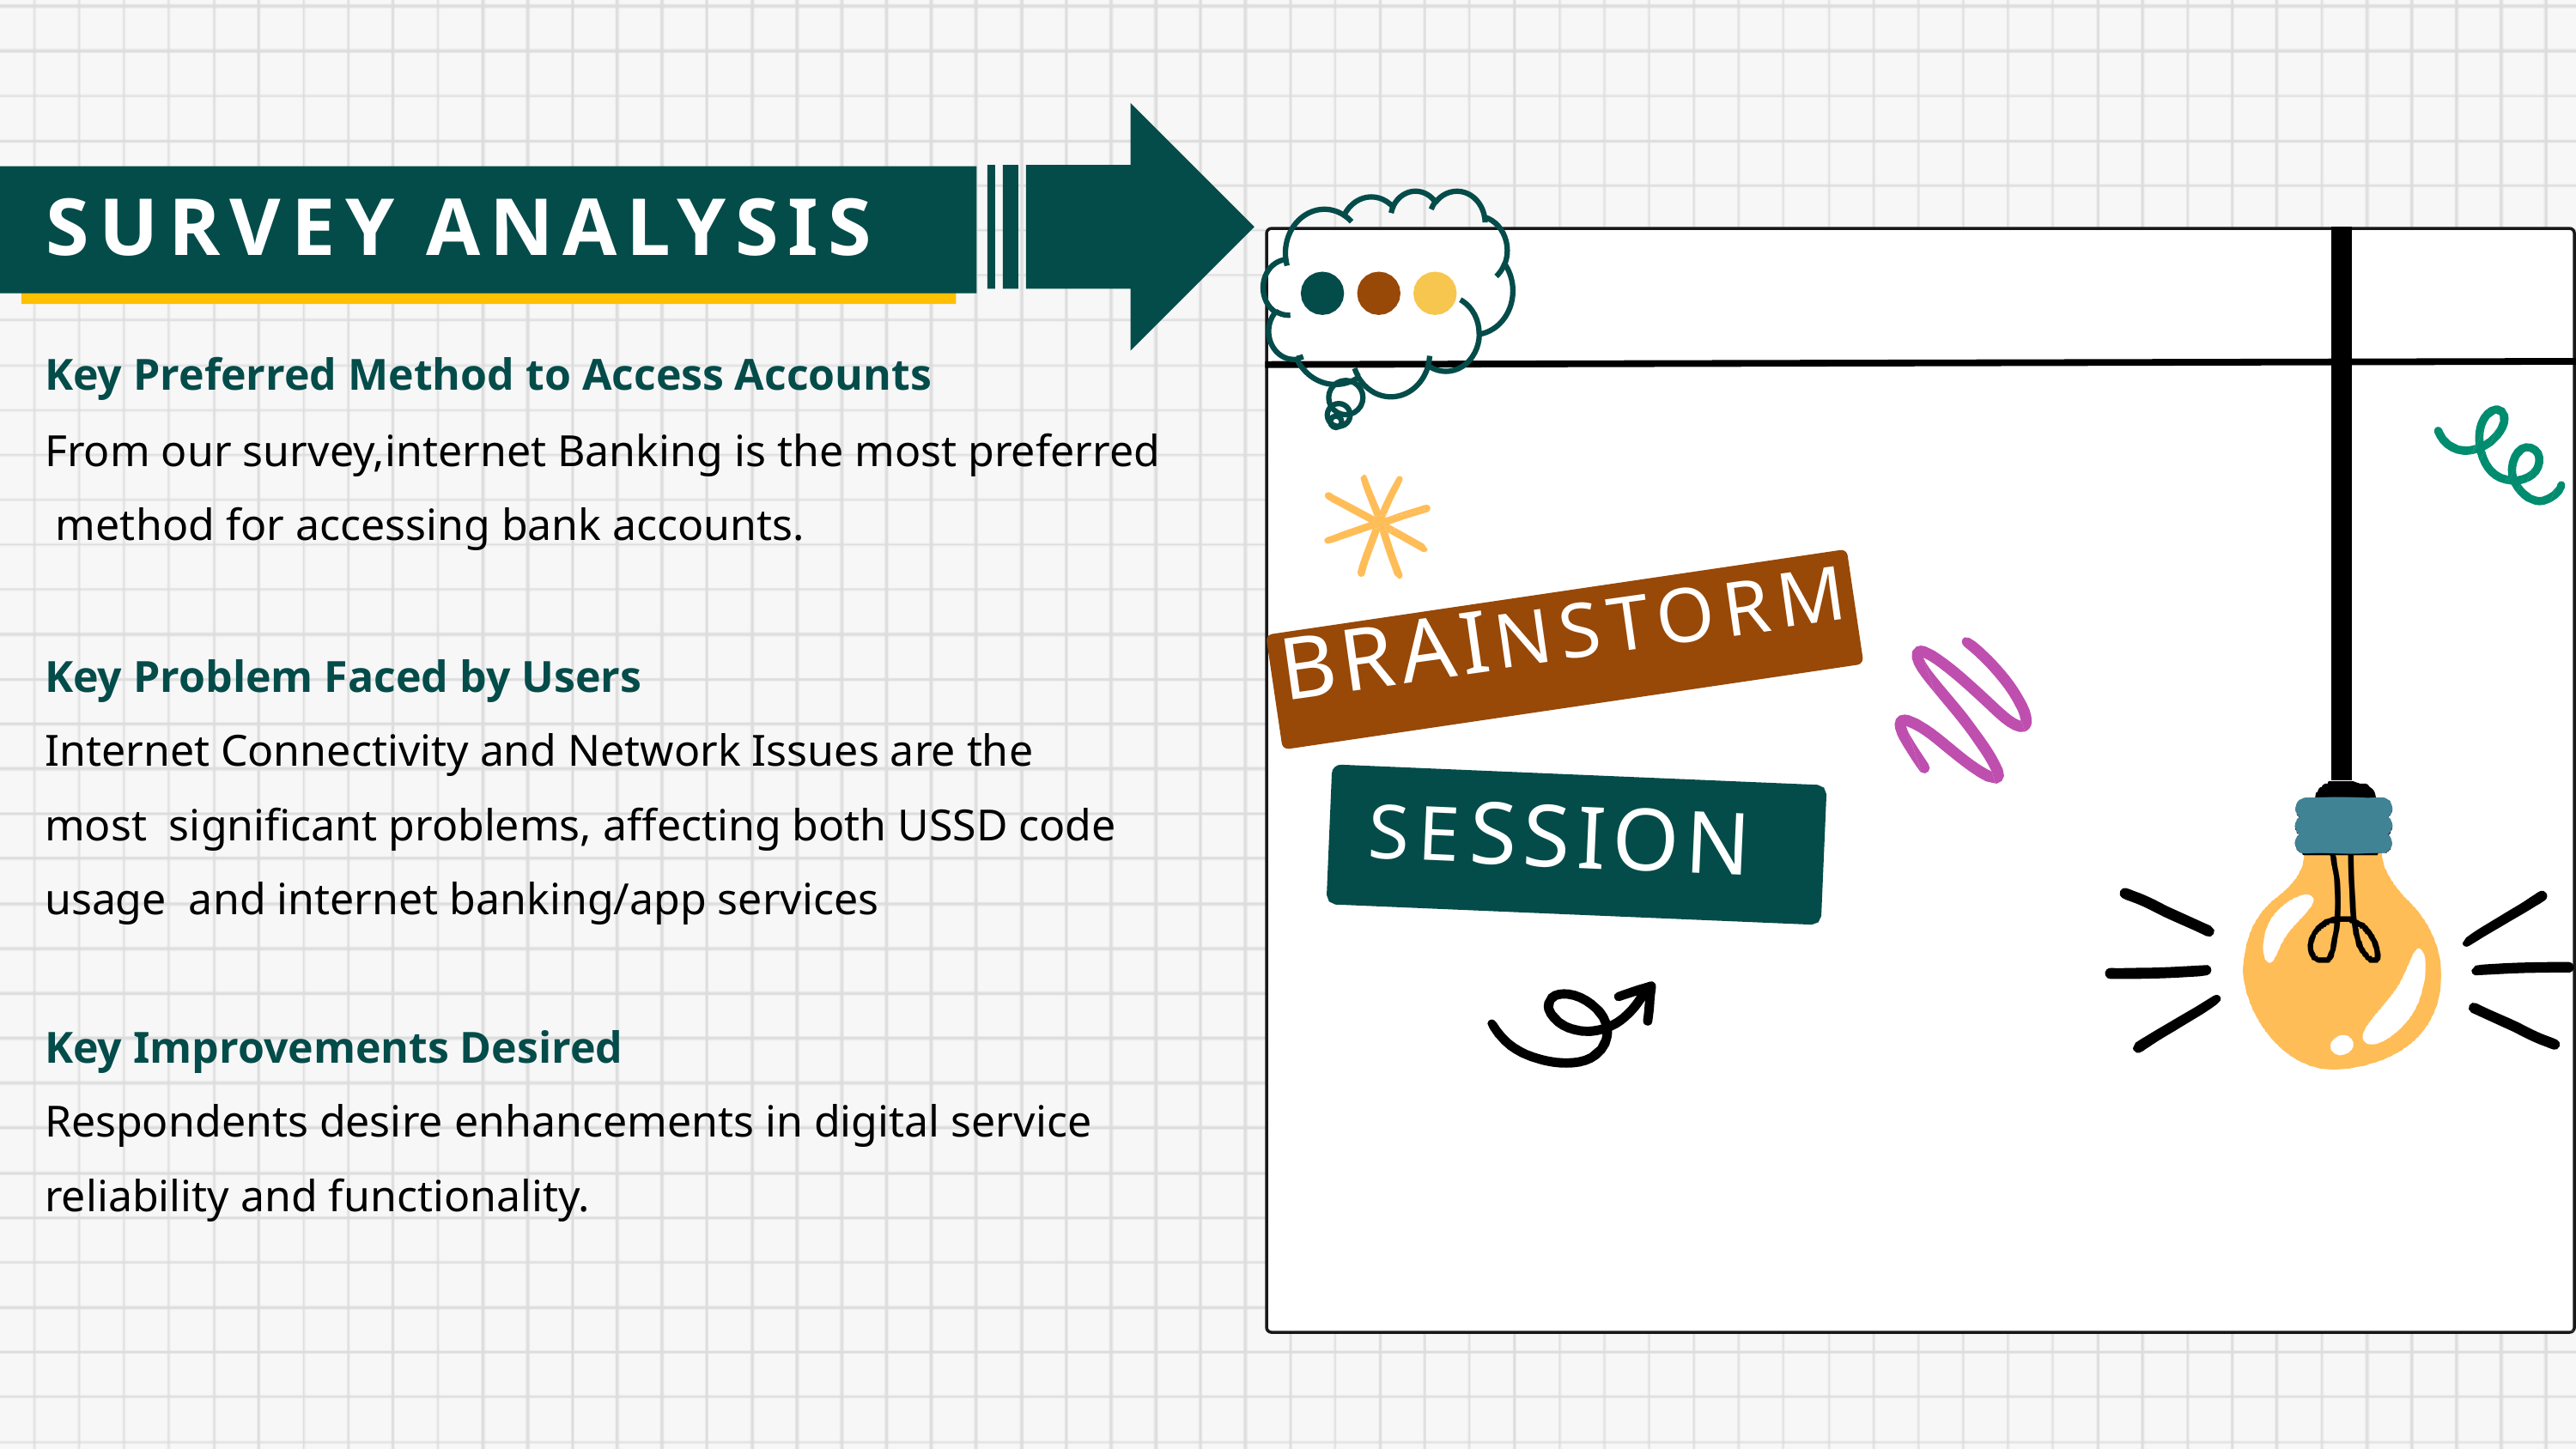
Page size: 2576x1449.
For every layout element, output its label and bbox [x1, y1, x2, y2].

text_box [0, 0, 2576, 1449]
text_box [1265, 271, 1320, 749]
text_box [1324, 227, 2574, 1070]
